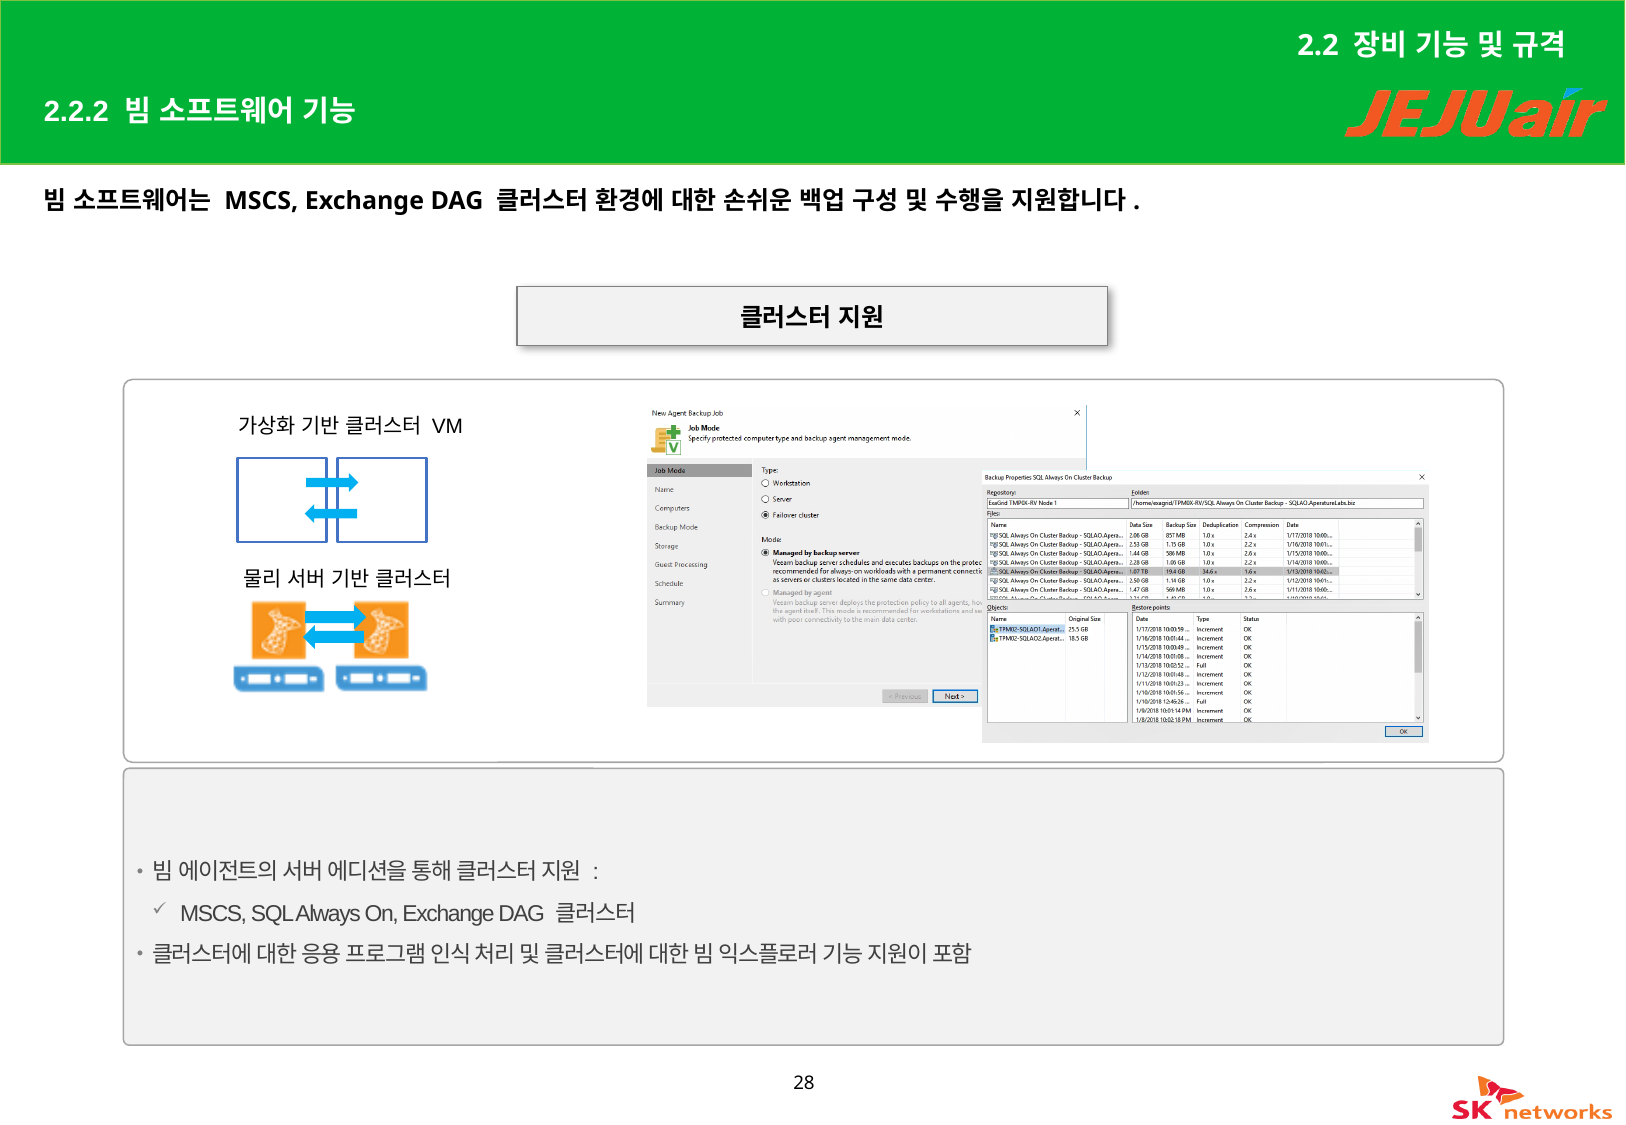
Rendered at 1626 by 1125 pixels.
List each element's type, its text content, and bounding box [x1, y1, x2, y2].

picture [1344, 88, 1608, 137]
slide_number 28 [778, 1063, 847, 1105]
list 빔 소프트웨어는 MSCS, Exchange DAG 클러스터 환경에 대한 손쉬운 백업 구성 및 수행을 지원합니다. [28, 177, 1582, 355]
picture [1452, 1076, 1612, 1119]
text_box 클러스터 지원 [516, 285, 1109, 347]
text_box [123, 379, 1504, 1046]
title 2.2.2 빔 소프트웨어 기능 [28, 88, 989, 136]
list 2.2 장비 기능 및 규격 [862, 16, 1582, 76]
